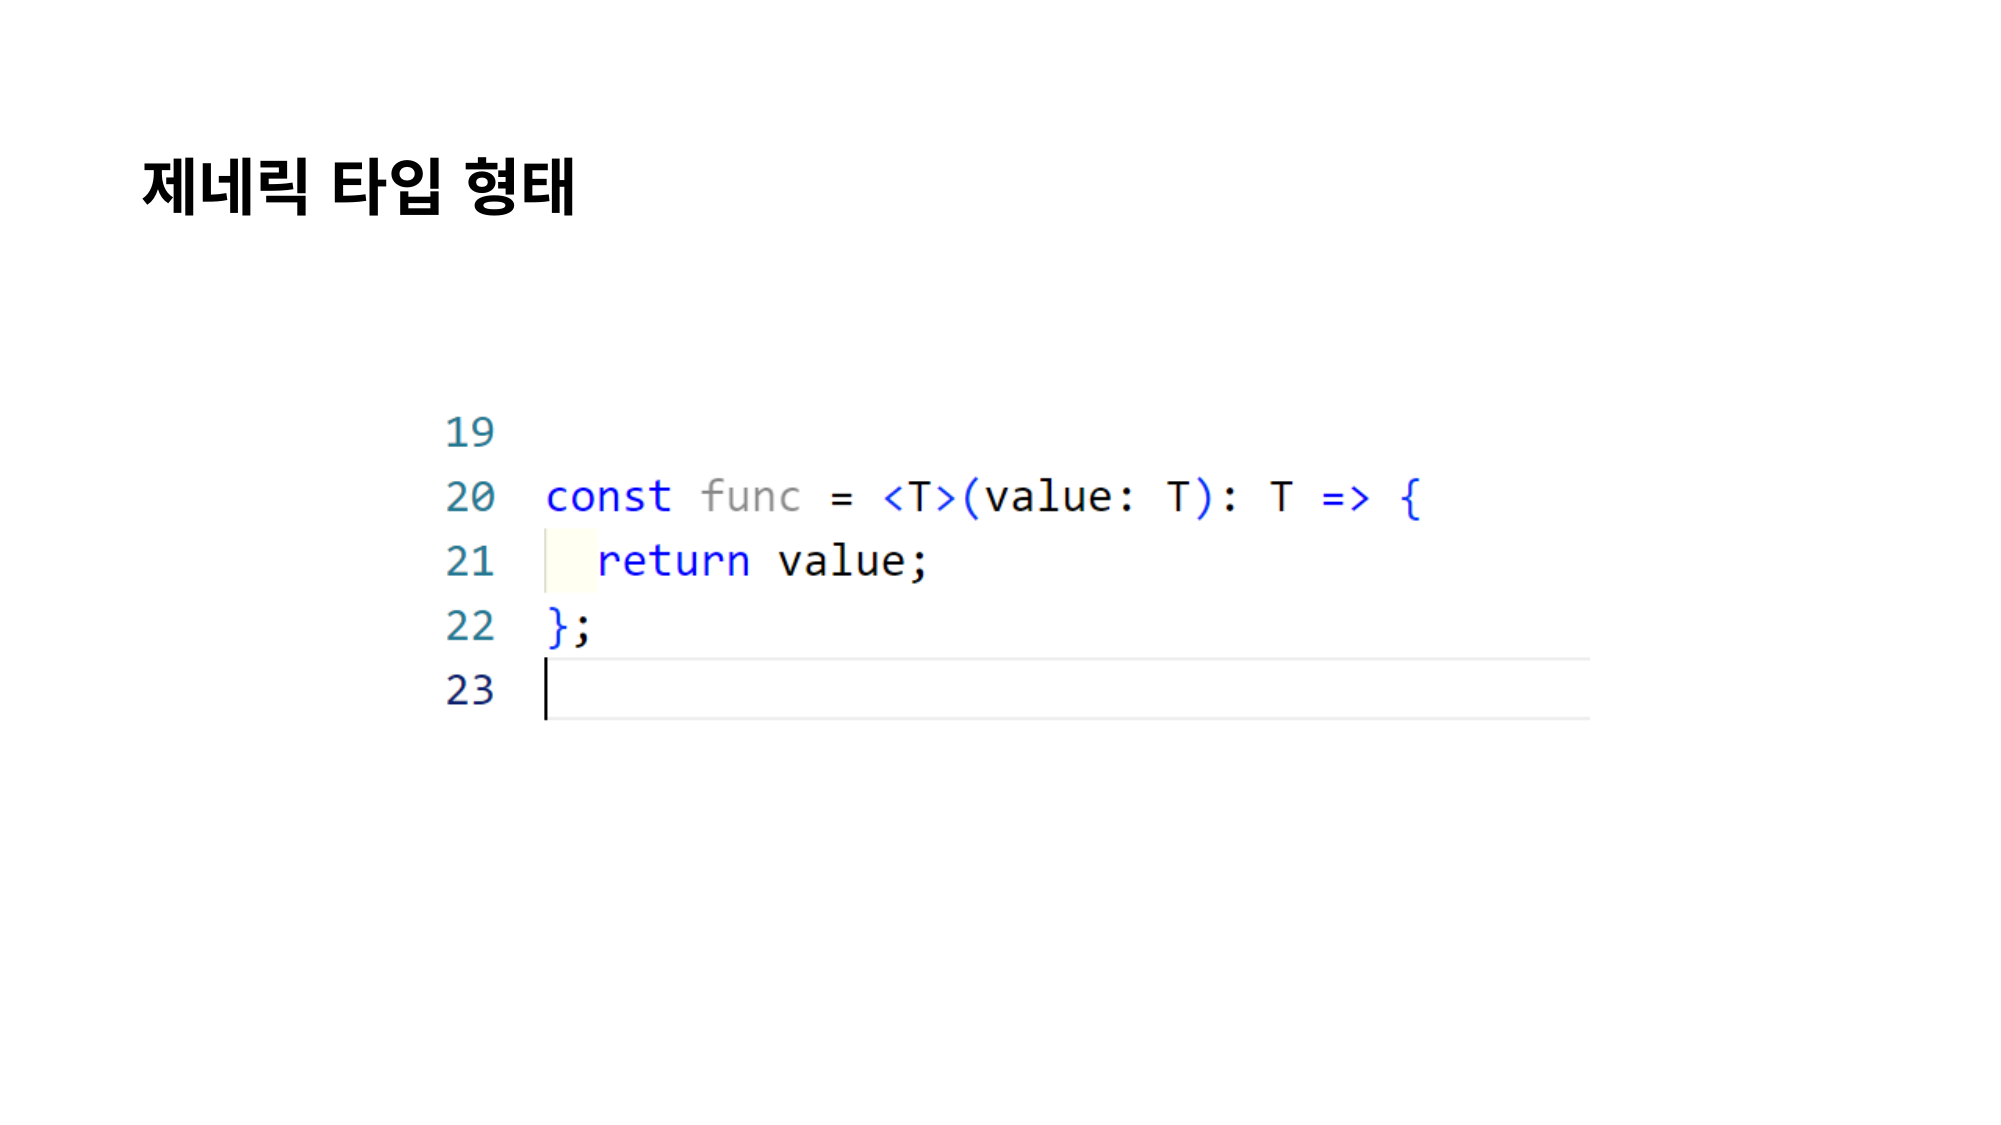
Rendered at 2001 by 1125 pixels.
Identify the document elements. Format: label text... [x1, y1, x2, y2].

picture [410, 403, 1590, 722]
text_box 제네릭 타입 형태 [126, 140, 1874, 231]
